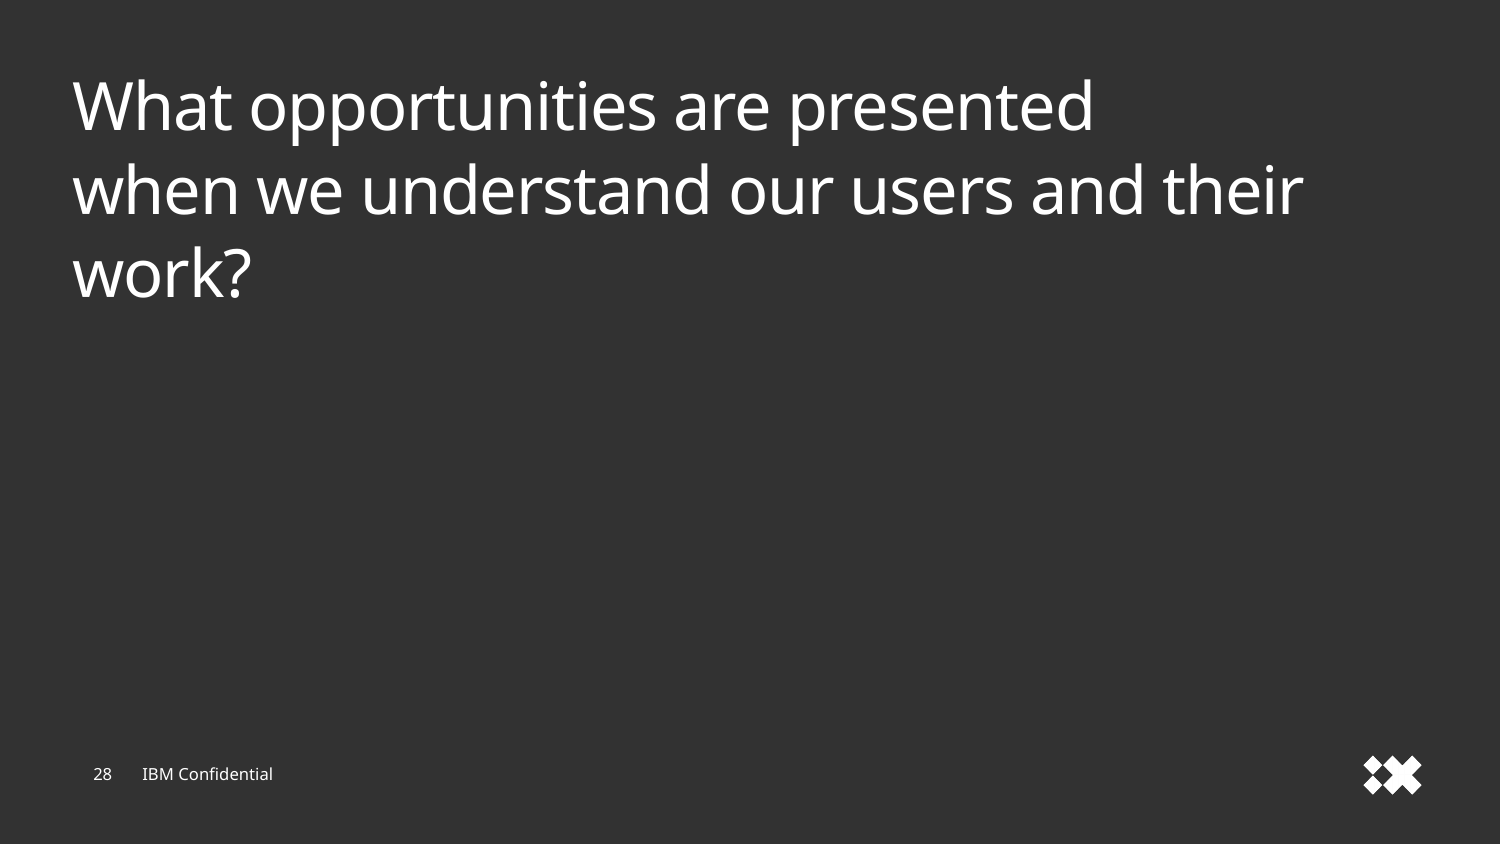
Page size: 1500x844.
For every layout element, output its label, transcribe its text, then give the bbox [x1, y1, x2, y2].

footer IBM Confidential [142, 758, 368, 792]
picture [1363, 755, 1422, 795]
title What opportunities are presented when we understand our users and their work? [72, 60, 1423, 743]
slide_number 28 [72, 758, 134, 792]
